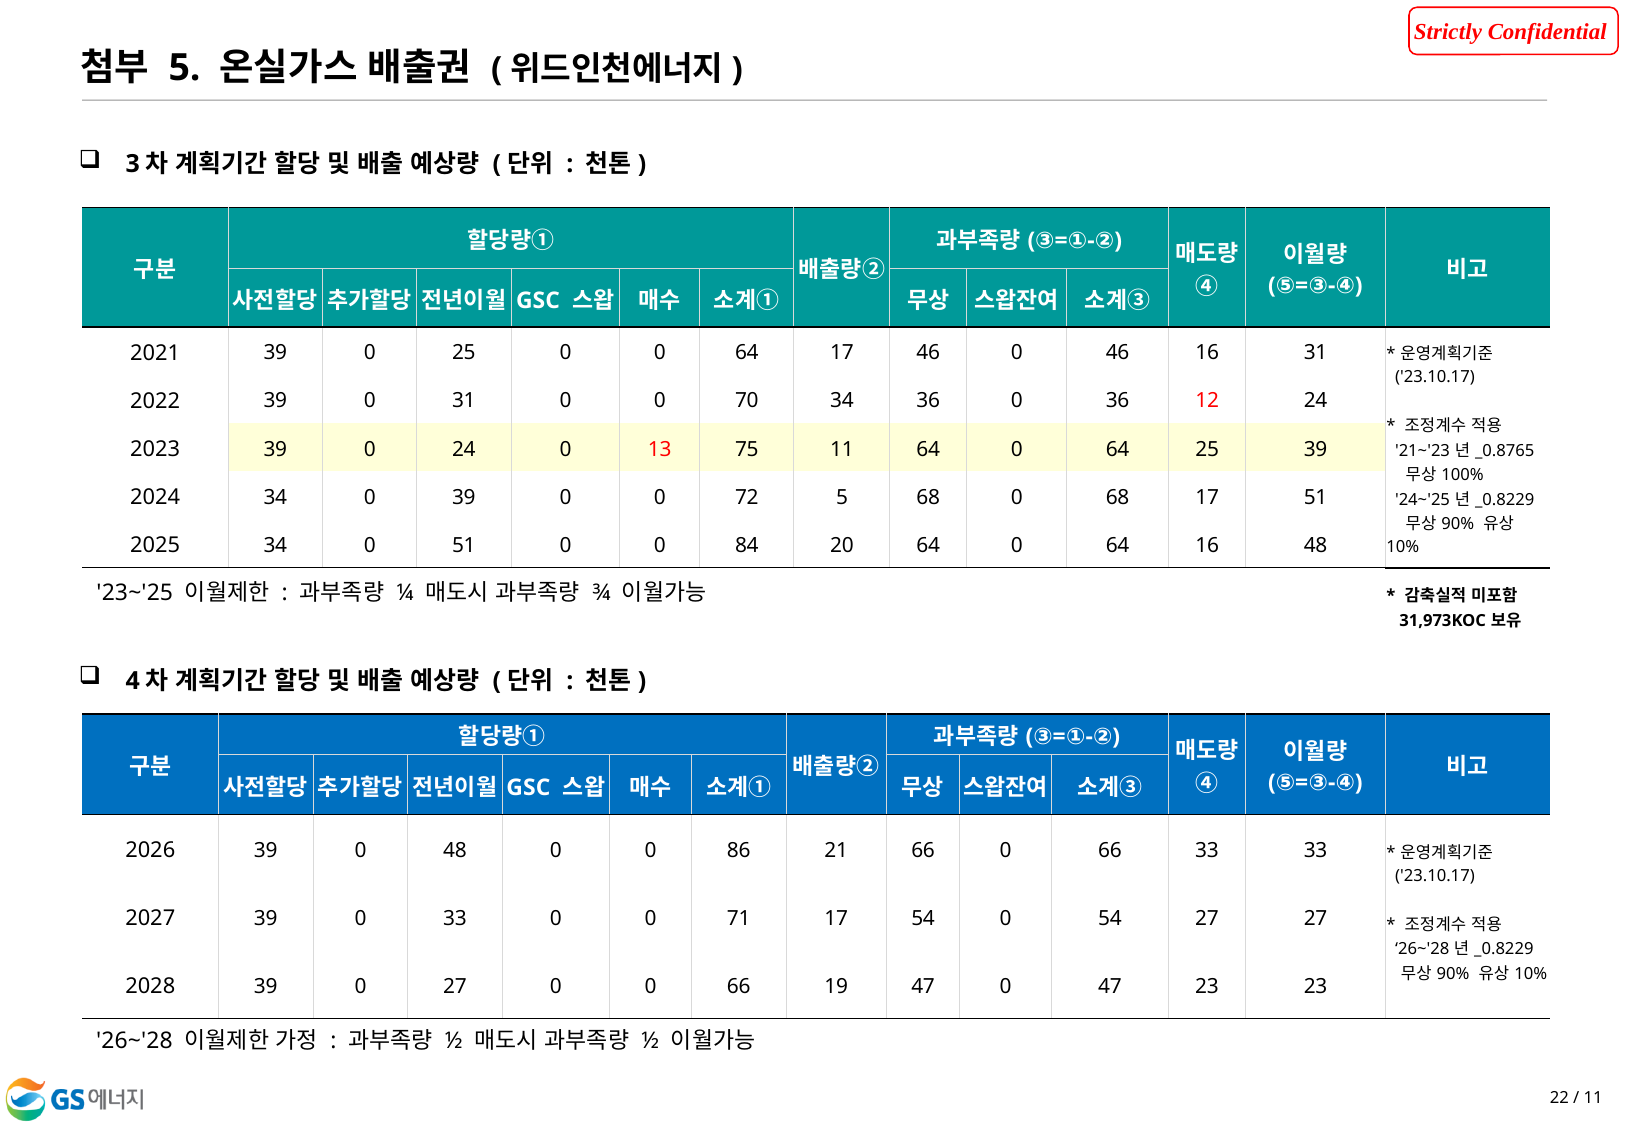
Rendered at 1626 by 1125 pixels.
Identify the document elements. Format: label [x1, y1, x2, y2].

table_cell [408, 815, 502, 1017]
table_cell [1052, 755, 1168, 814]
table_cell [620, 269, 699, 326]
table_cell [82, 328, 228, 567]
table_cell [967, 269, 1066, 326]
table_cell [503, 815, 609, 1017]
text_box [66, 135, 764, 189]
table_header [219, 715, 786, 754]
picture [3, 1077, 155, 1122]
table_cell [620, 328, 699, 567]
table_cell [890, 269, 966, 326]
table_header [1169, 715, 1245, 814]
table_cell [692, 815, 786, 1018]
table_cell [1052, 815, 1168, 1018]
table_cell [1246, 815, 1385, 1018]
table_cell [887, 815, 959, 1018]
table_header [794, 208, 889, 326]
table_cell [323, 269, 416, 326]
table_cell [314, 815, 407, 1017]
text_box [81, 570, 729, 613]
table_cell [1169, 328, 1245, 567]
table_cell [960, 815, 1051, 1018]
table_cell [219, 755, 313, 814]
table_cell [610, 755, 691, 814]
table_cell [1386, 815, 1550, 1018]
table_cell [229, 269, 322, 326]
table_header [1386, 208, 1550, 326]
table_header [229, 208, 793, 268]
text_box [66, 652, 764, 706]
table_cell [323, 328, 416, 567]
table_cell [700, 328, 793, 567]
table_header [1246, 208, 1385, 326]
table_cell [229, 328, 322, 567]
table_cell [417, 328, 511, 567]
table_cell [503, 755, 609, 814]
table_cell [512, 328, 619, 567]
table_cell [967, 328, 1066, 567]
text_box [80, 41, 1122, 96]
table_cell [794, 328, 889, 567]
table_cell [314, 755, 407, 814]
table_cell [1386, 328, 1550, 567]
table_header [1246, 715, 1385, 814]
table_cell [408, 755, 502, 814]
table_header [890, 208, 1168, 268]
table_cell [700, 269, 793, 326]
table_header [82, 208, 228, 326]
table_cell [890, 328, 966, 567]
table_cell [787, 815, 886, 1018]
table_cell [610, 815, 691, 1017]
table_header [787, 715, 886, 814]
table_cell [219, 815, 313, 1017]
text_box [81, 1017, 777, 1060]
table_header [1386, 715, 1550, 814]
table_cell [887, 755, 959, 814]
table_cell [692, 755, 786, 814]
table_cell [1067, 328, 1168, 567]
table_cell [1067, 269, 1168, 326]
table_header [887, 715, 1168, 754]
table_cell [417, 269, 511, 326]
table_cell [82, 815, 218, 1017]
table_cell [1169, 815, 1245, 1018]
table_cell [512, 269, 619, 326]
table_header [82, 715, 218, 814]
table_cell [1246, 328, 1385, 567]
table_cell [960, 755, 1051, 814]
table_header [1169, 208, 1245, 326]
